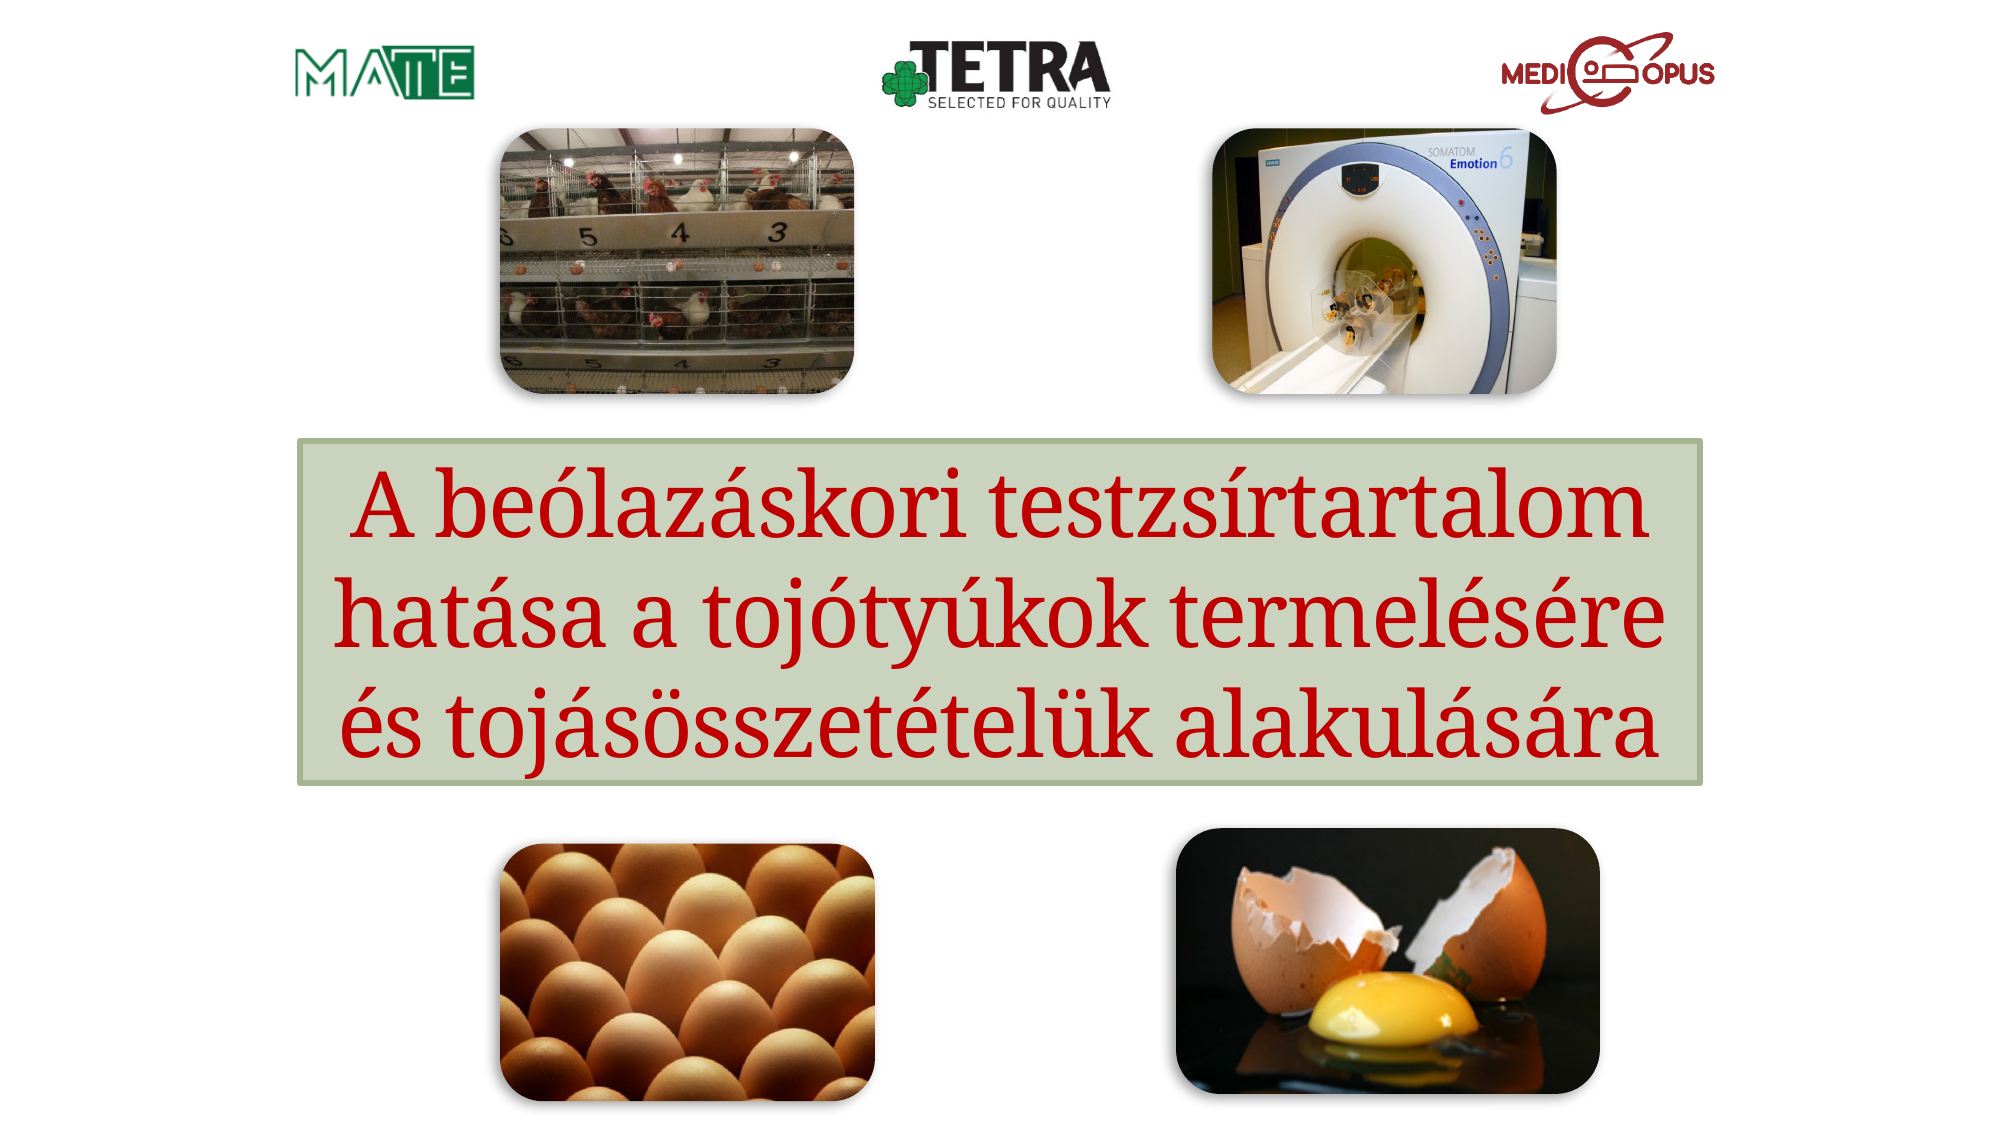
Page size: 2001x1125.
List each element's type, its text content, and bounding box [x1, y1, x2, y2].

picture [500, 128, 855, 394]
picture [1212, 128, 1557, 394]
title A beólazáskori testzsírtartalom hatása a tojótyúkok termelésére és tojásösszetételük alakulására [297, 438, 1703, 786]
picture [500, 843, 875, 1102]
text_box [281, 27, 1720, 119]
picture [1176, 828, 1600, 1094]
